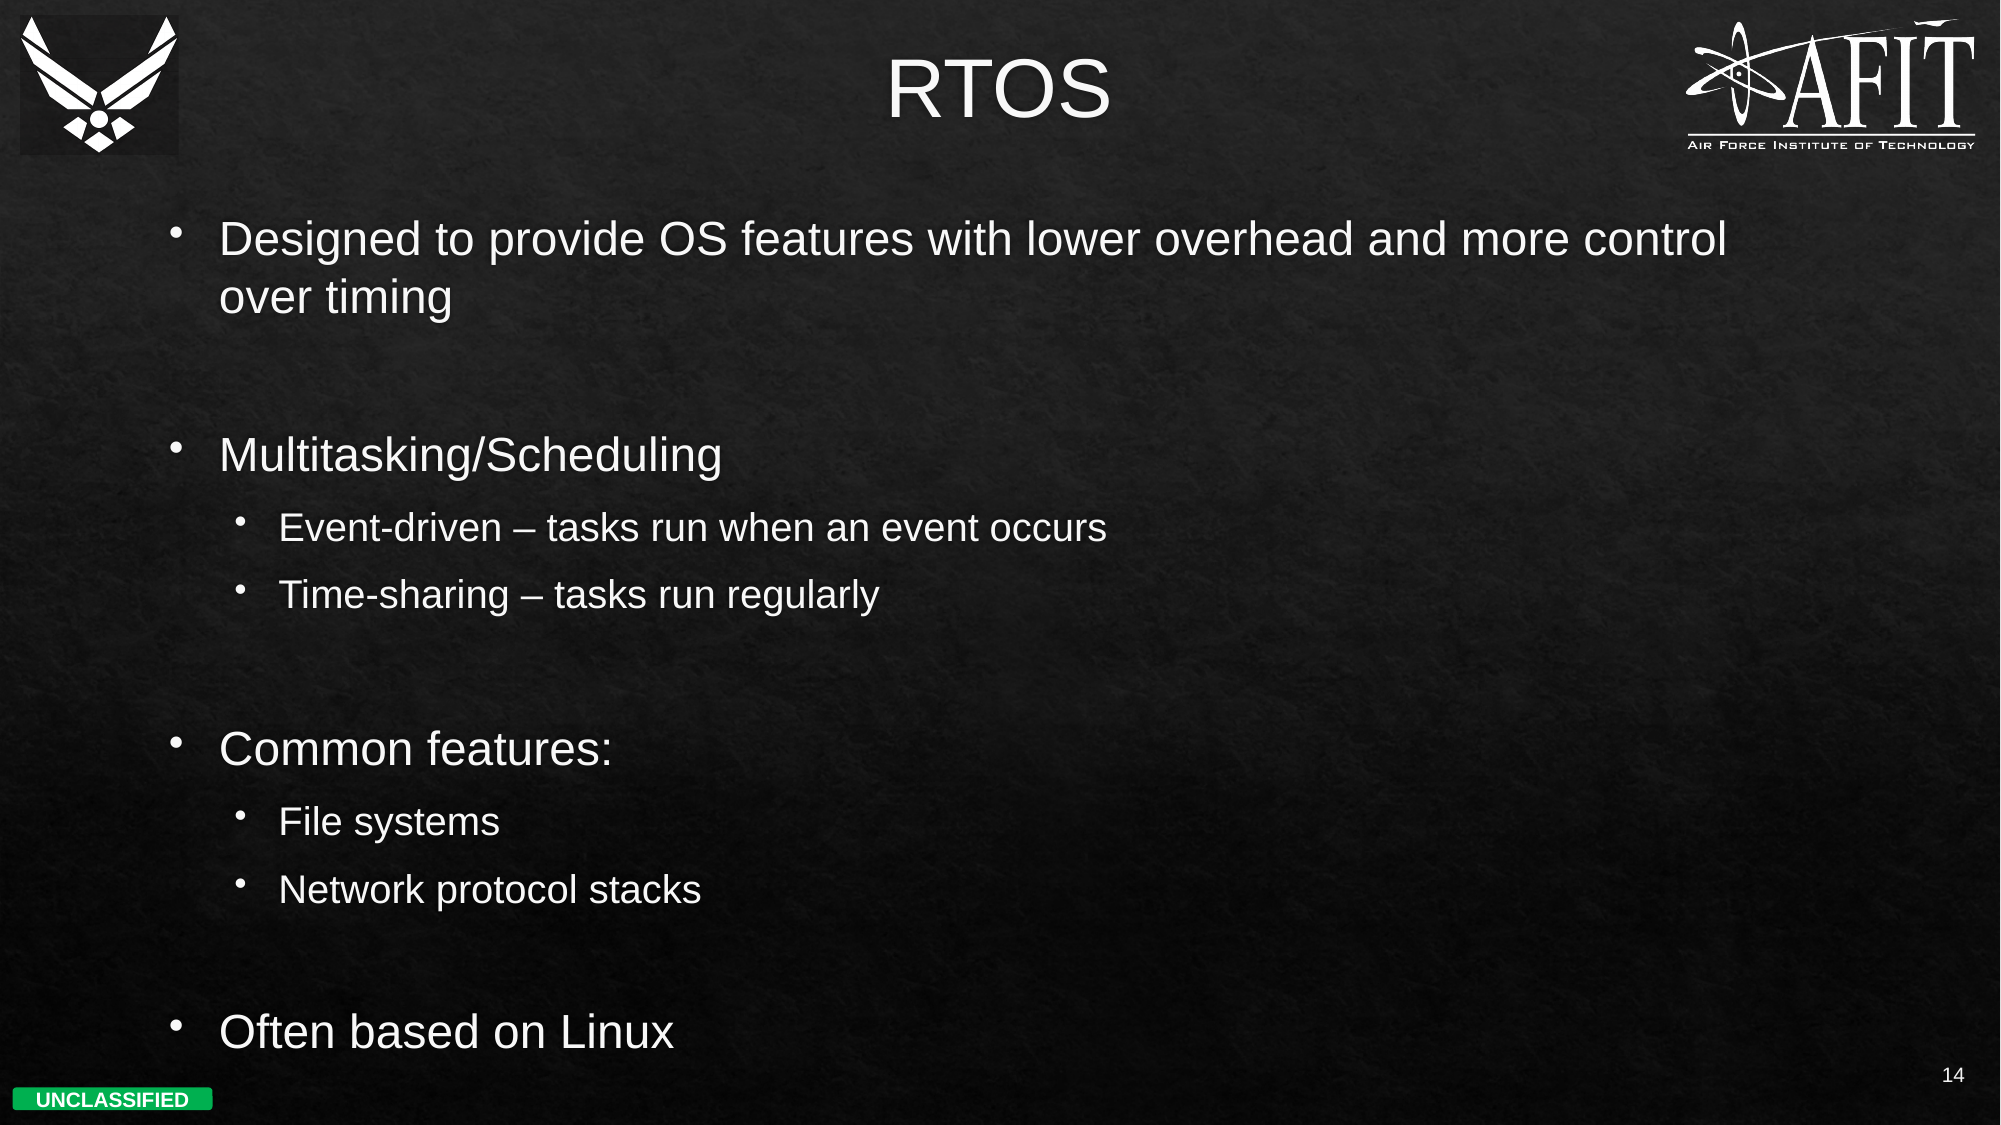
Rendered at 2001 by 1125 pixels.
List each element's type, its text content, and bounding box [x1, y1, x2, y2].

list Designed to provide OS features with lower overhead and more control over timing Multitasking/Scheduling Event-driven – tasks run when an event occurs Time-sharing – tasks run regularly Common features: File systems Network protocol stacks Often based on Linux [149, 200, 1849, 1072]
picture [1849, 15, 1980, 155]
slide_number 14 [1856, 1044, 1980, 1105]
picture [20, 15, 149, 155]
title RTOS [149, 4, 1849, 164]
